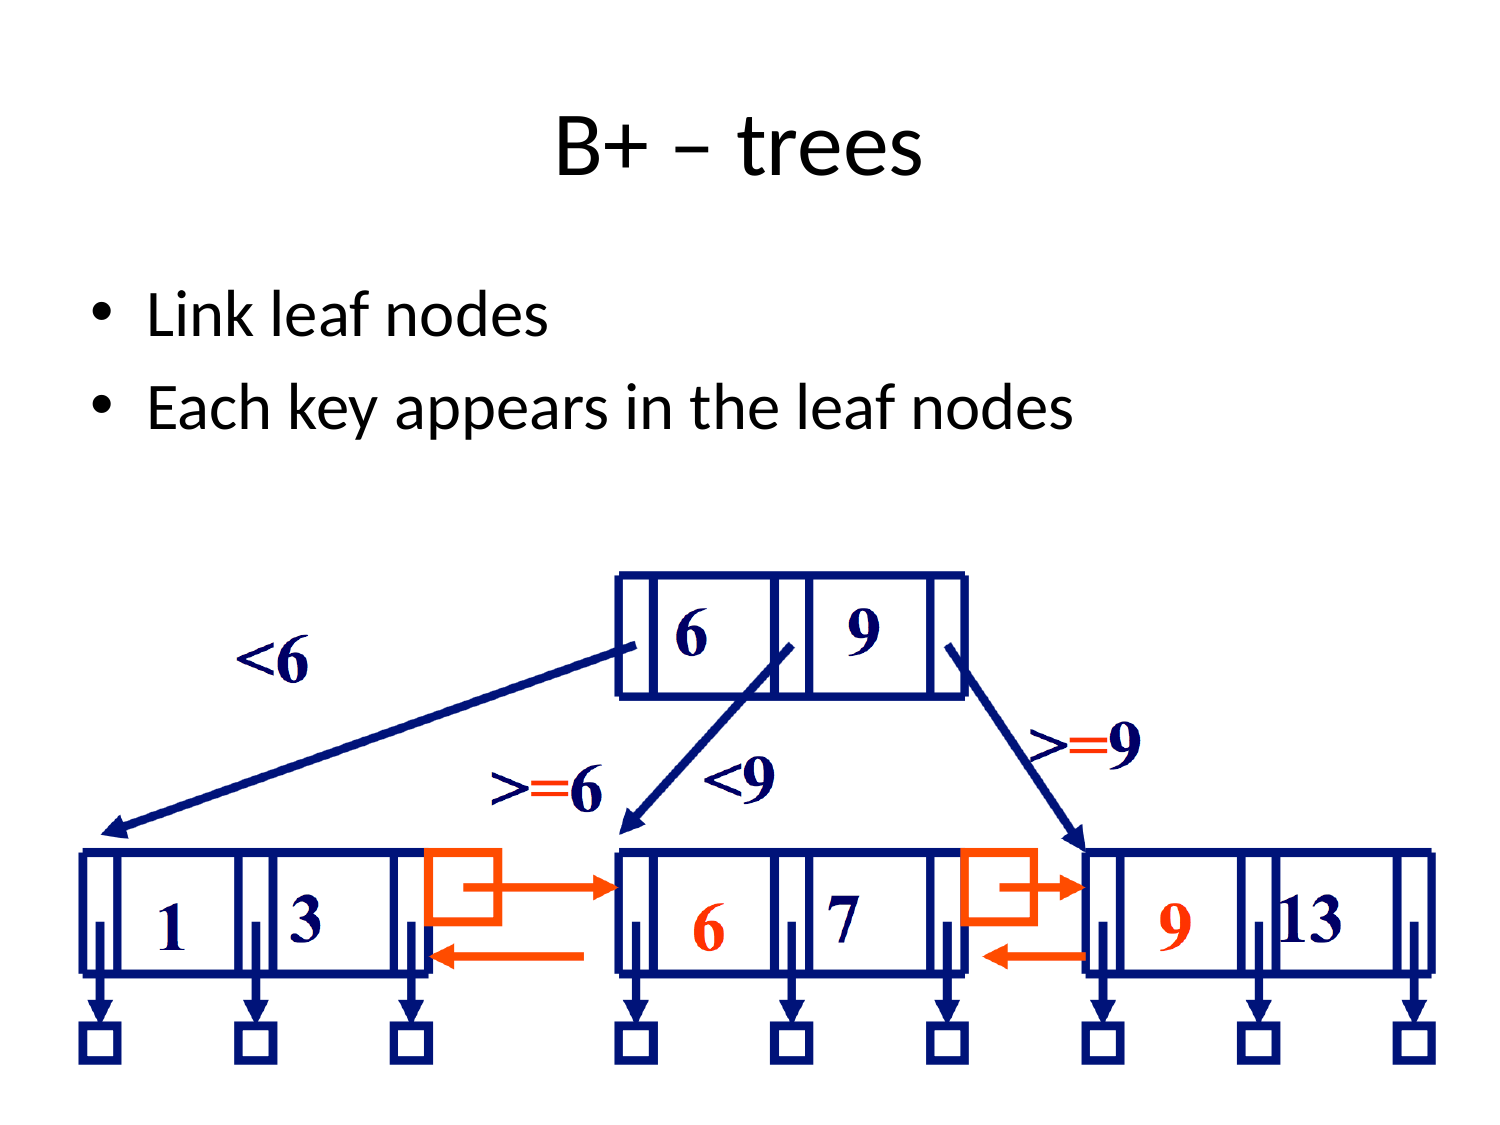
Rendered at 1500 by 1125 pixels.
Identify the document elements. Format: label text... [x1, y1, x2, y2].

title B+ – trees [75, 45, 1425, 233]
picture [0, 540, 1500, 1107]
list Link leaf nodes Each key appears in the leaf nodes [75, 262, 1425, 539]
